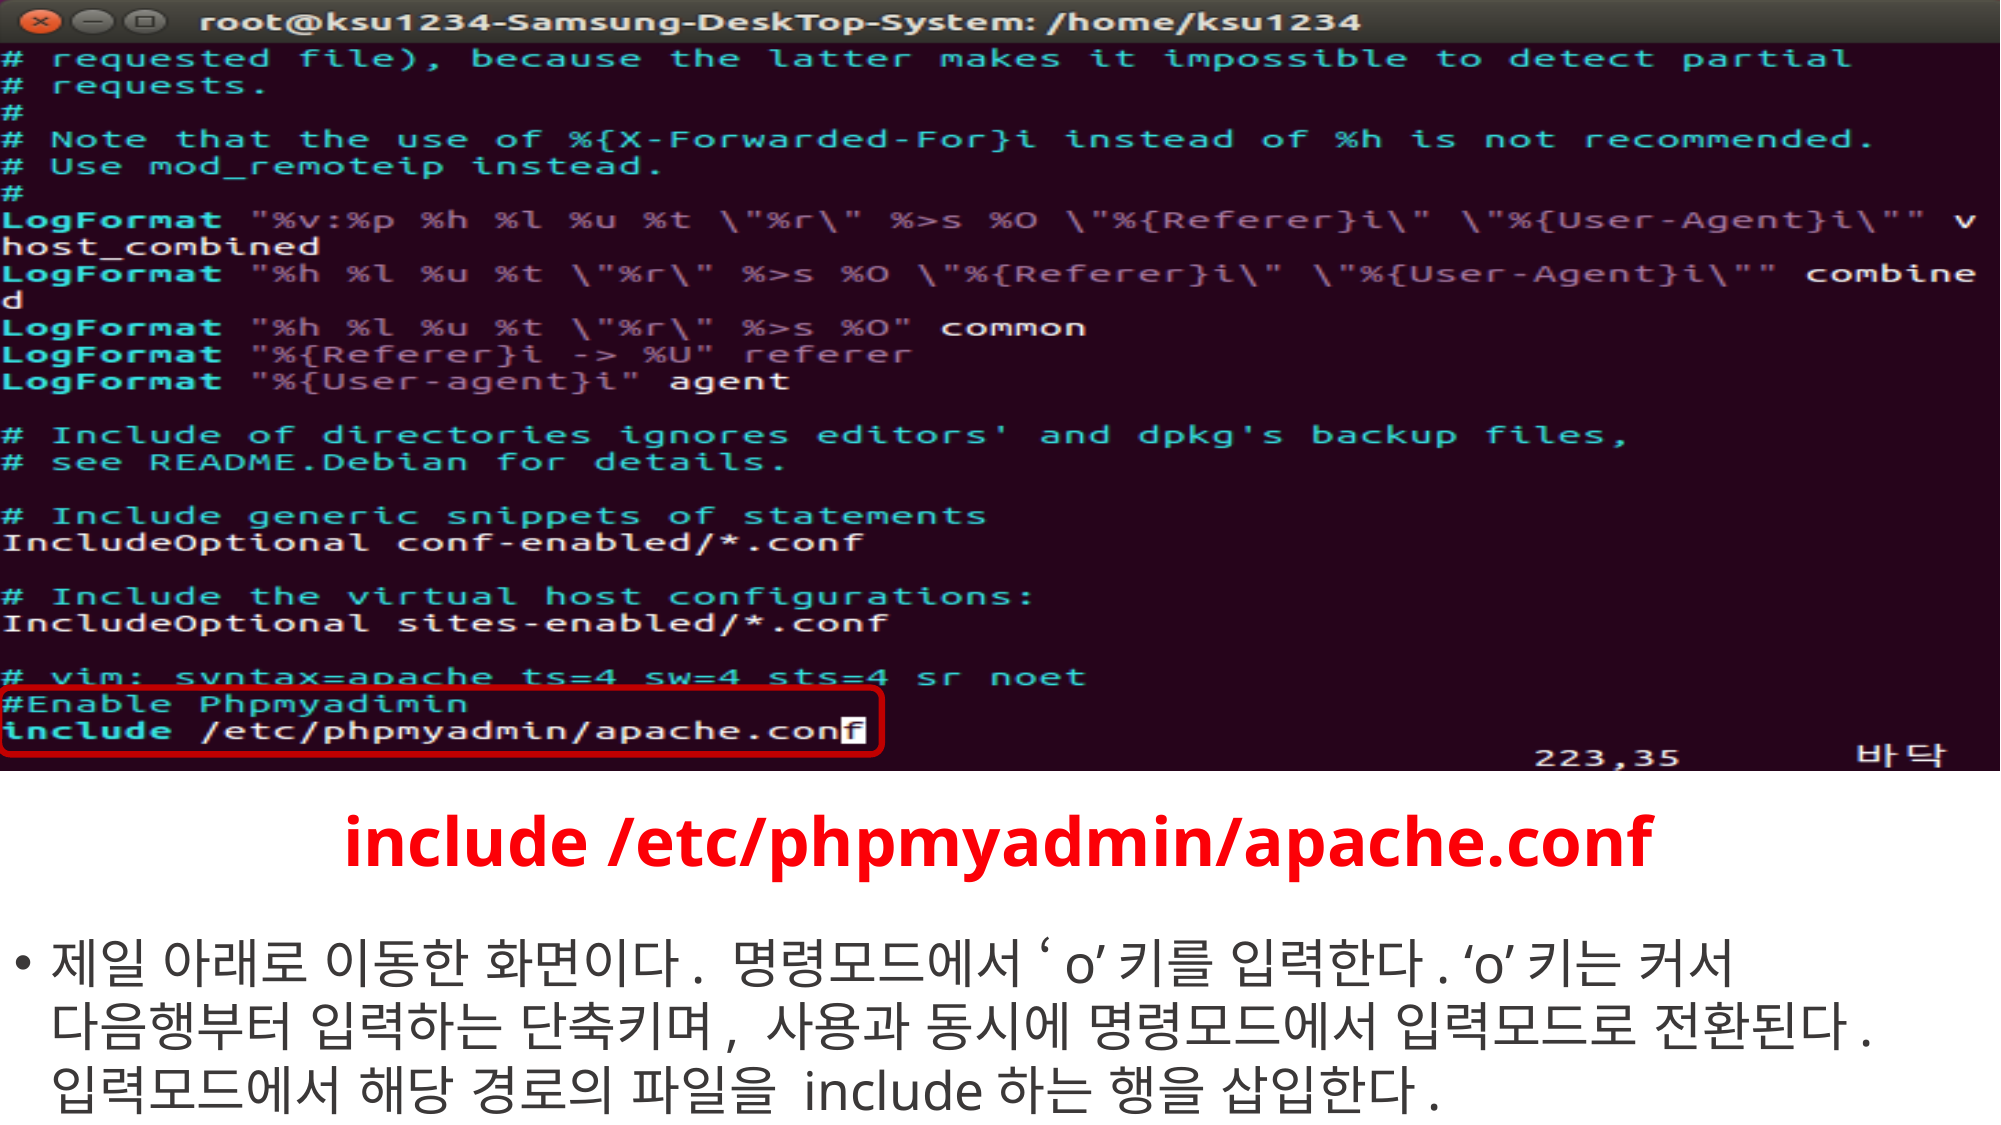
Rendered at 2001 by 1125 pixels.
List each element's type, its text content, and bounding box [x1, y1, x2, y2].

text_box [0, 0, 2000, 771]
list include /etc/phpmyadmin/apache.conf [0, 791, 1999, 888]
list 제일 아래로 이동한 화면이다. 명령모드에서 ‘o’키를 입력한다. ‘o’키는 커서 다음행부터 입력하는 단축키며, 사용과 동시에 명령모드에서 입력모드로 전환된다. 입력모드에서 해당 경로의 파일을 include하는 행을 삽입한다. [0, 922, 2000, 1125]
